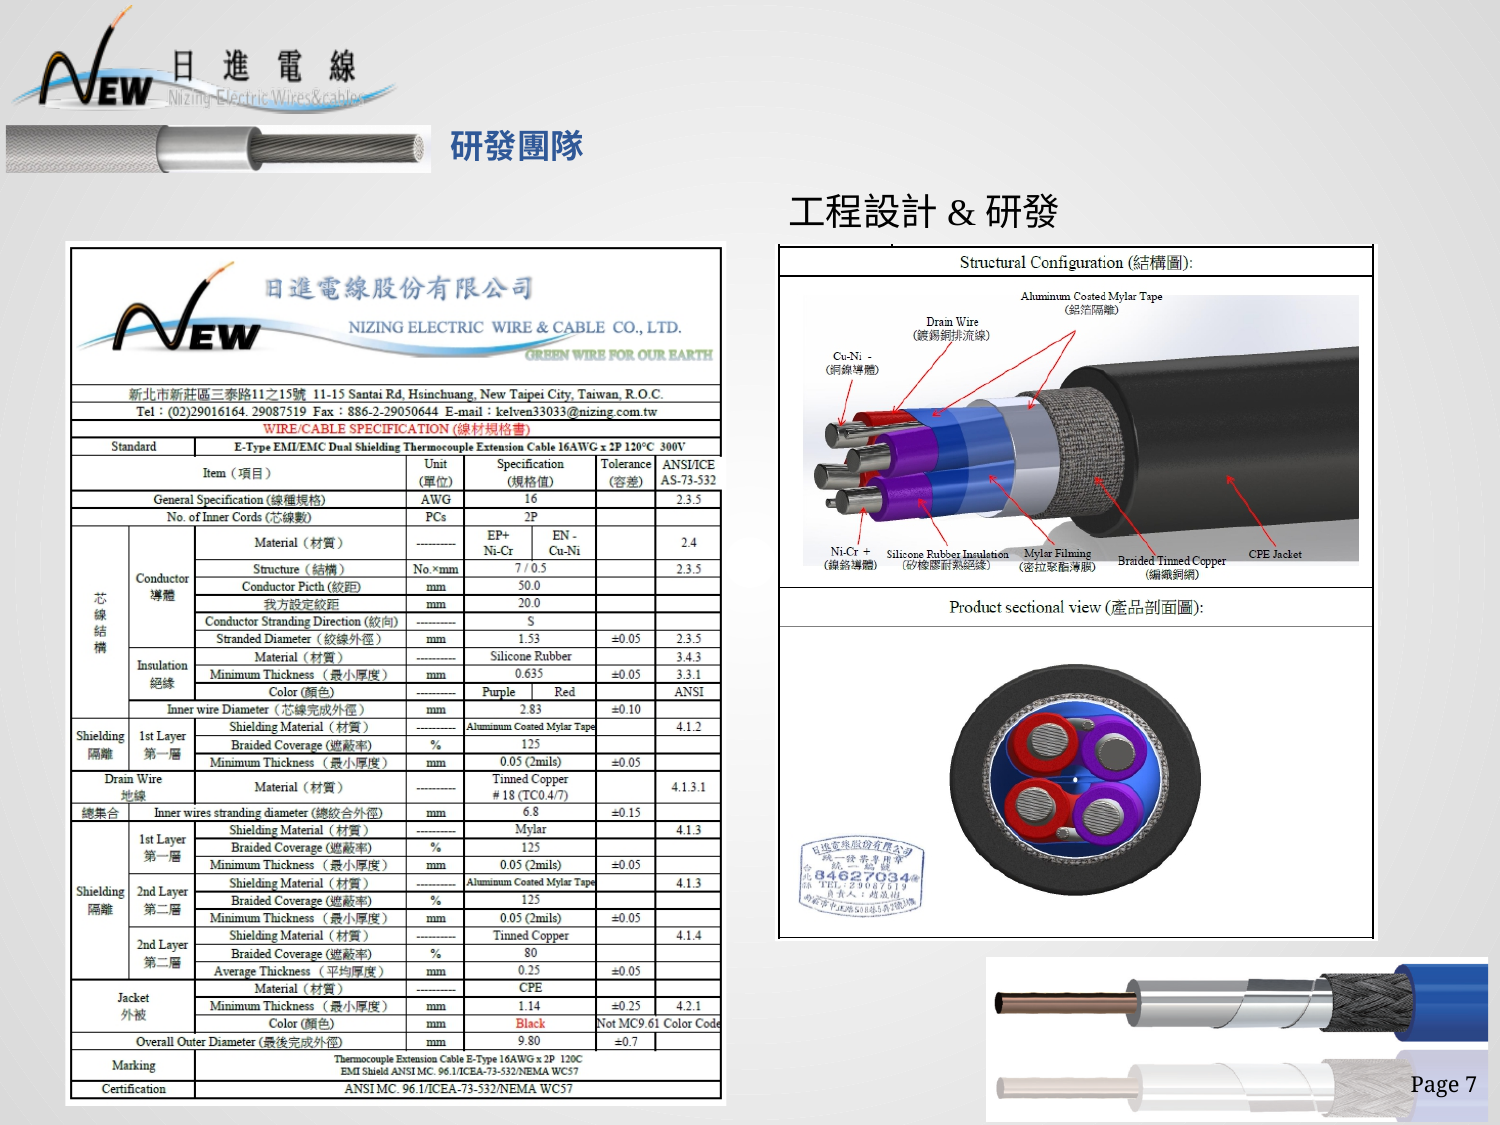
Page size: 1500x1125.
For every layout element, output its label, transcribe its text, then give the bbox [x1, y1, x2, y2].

picture [774, 244, 1379, 941]
picture [5, 0, 727, 1107]
text_box 工程設計&研發 [773, 180, 1076, 240]
picture [985, 957, 1489, 1123]
title 研發團隊 [391, 101, 644, 173]
